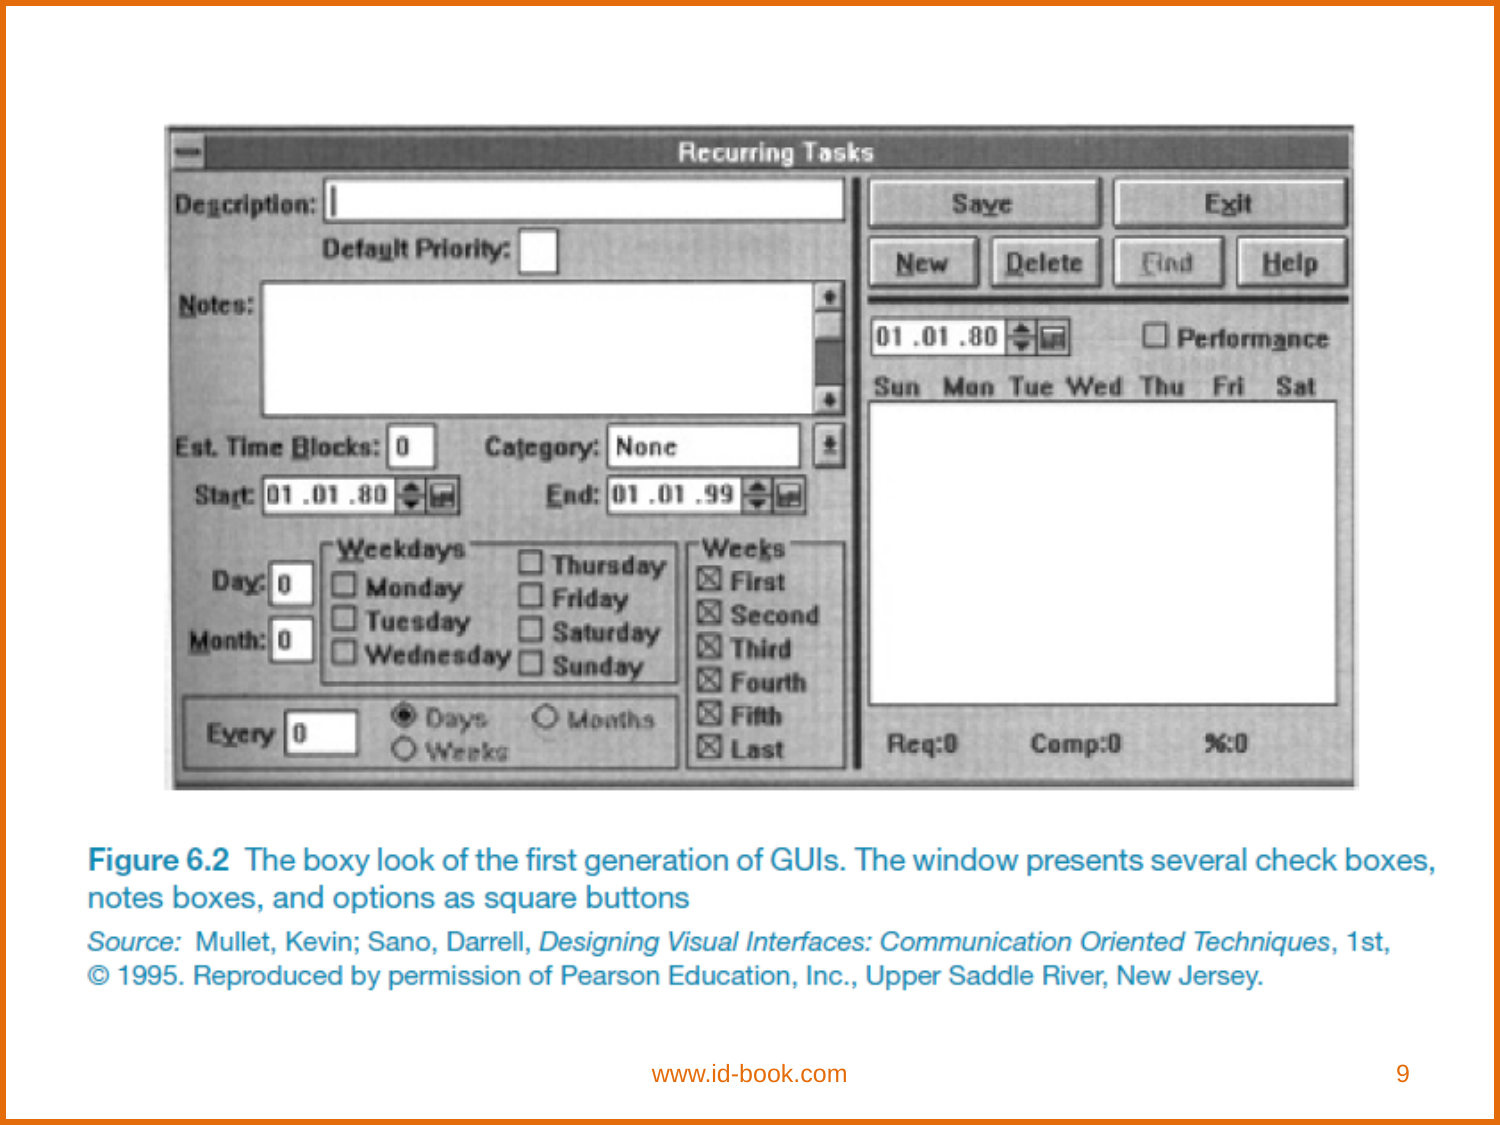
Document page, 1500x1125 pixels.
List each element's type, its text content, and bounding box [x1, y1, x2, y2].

picture [29, 89, 1454, 1012]
slide_number 9 [1074, 1042, 1425, 1103]
footer www.id-book.com [512, 1042, 988, 1103]
